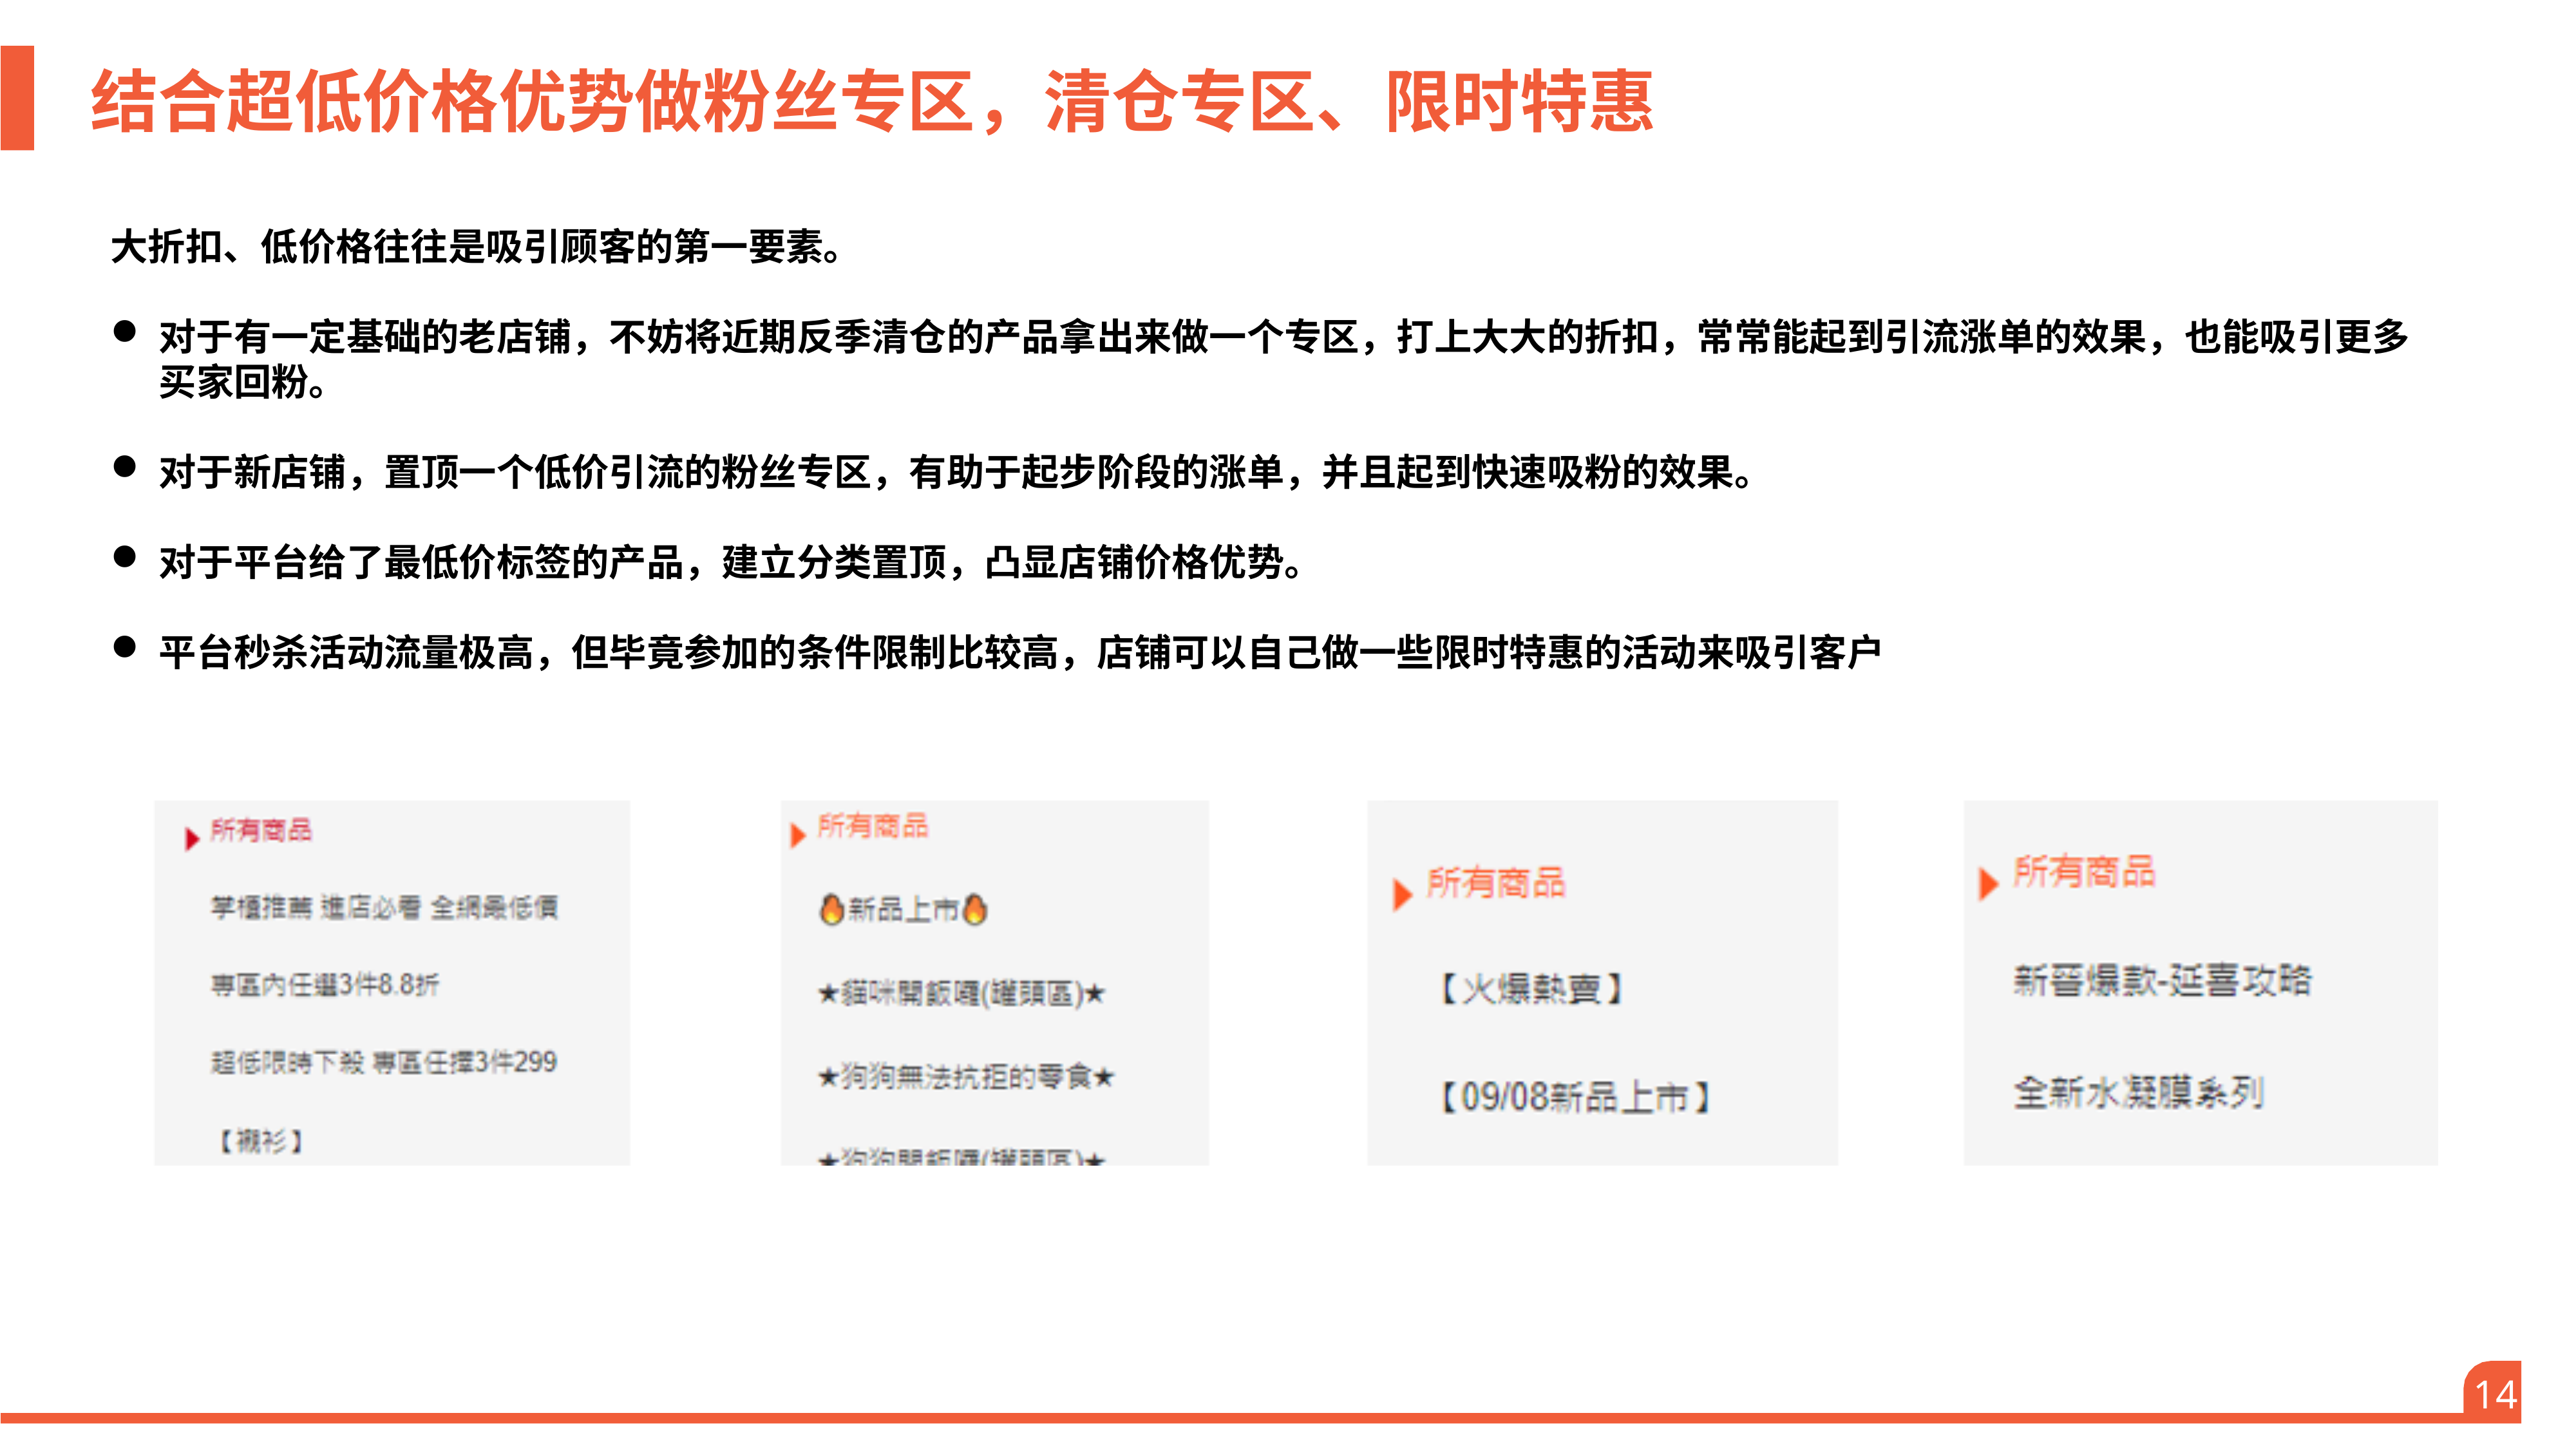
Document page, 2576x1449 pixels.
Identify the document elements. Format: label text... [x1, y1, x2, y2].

slide_number 14 [2463, 1364, 2523, 1449]
picture [137, 800, 2439, 1166]
text_box [1, 1413, 2463, 1424]
text_box 大折扣、低价格往往是吸引顾客的第一要素。 对于有一定基础的老店铺，不妨将近期反季清仓的产品拿出来做一个专区，打上大大的折扣，常常能起到引流涨单的效果，也能吸引更多买家回粉。 对于新店铺，置顶一个低价引流的粉丝专区，有助于起步阶段的涨单，并且起到快速吸粉的效果。 对于平台给了最低价标签的产品，建立分类置顶，凸显店铺价格优势。 平台秒杀活动流量极高，但毕竟参加的条件限制比较高，店铺可以自己做一些限时特惠的活动来吸引客户 [101, 218, 2421, 724]
text_box [1, 46, 34, 151]
text_box 结合超低价格优势做粉丝专区，清仓专区、限时特惠 [55, 55, 1691, 141]
text_box [2479, 1361, 2522, 1364]
